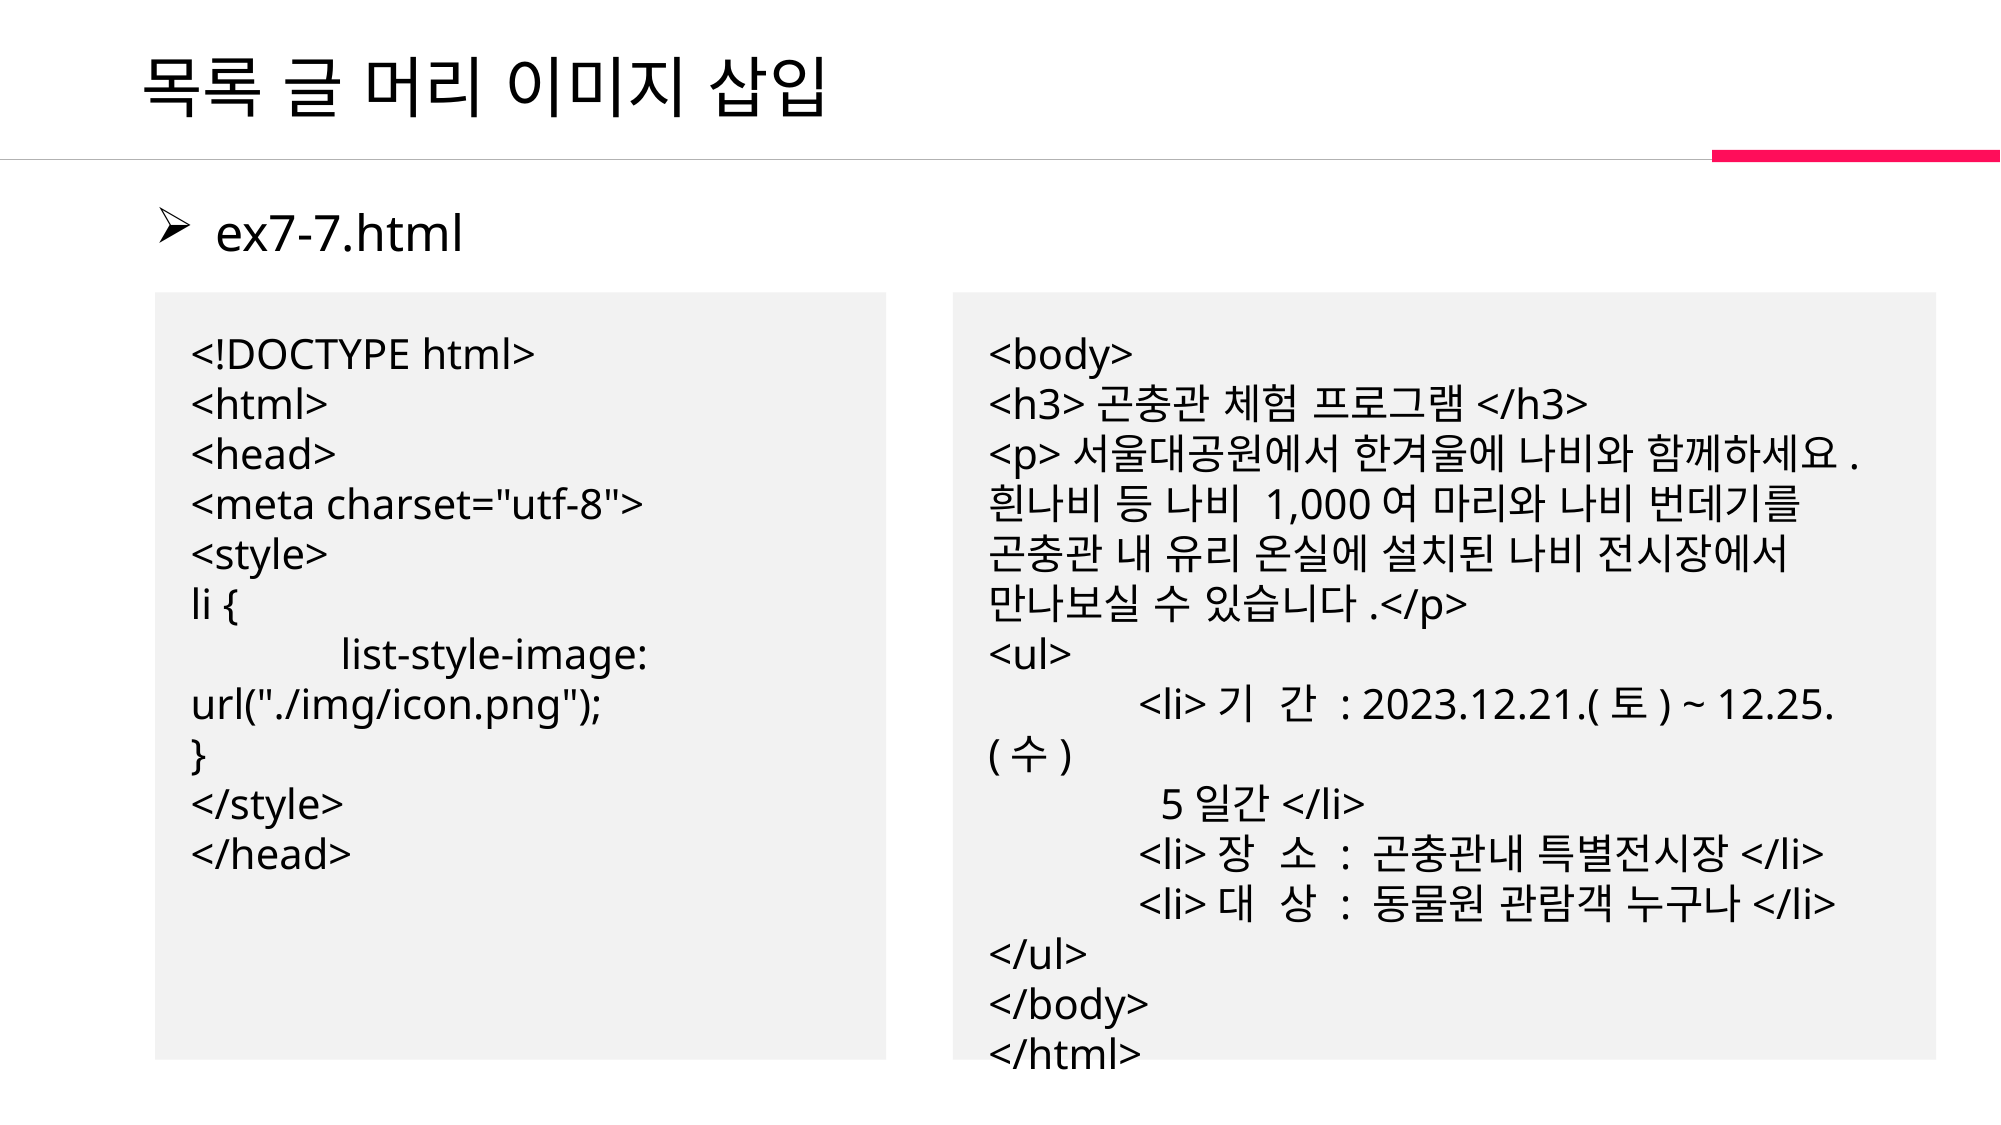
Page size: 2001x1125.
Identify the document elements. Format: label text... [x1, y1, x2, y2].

text_box <body> <h3>곤충관 체험 프로그램</h3> <p>서울대공원에서 한겨울에 나비와 함께하세요. 흰나비 등 나비 1,000여 마리와 나비 번데기를 곤충관 내 유리 온실에 설치된 나비 전시장에서 만나보실 수 있습니다.</p> <ul> <li>기 간 : 2023.12.21.(토) ~ 12.25.(수) 5일간</li> <li>장 소 : 곤충관내 특별전시장</li> <li>대 상 : 동물원 관람객 누구나</li> </ul> </body> </html> [952, 291, 1937, 1061]
text_box ex7-7.html [140, 164, 540, 270]
text_box <!DOCTYPE html> <html> <head> <meta charset="utf-8"> <style> li { list-style-image: url("./img/icon.png"); } </style> </head> [154, 291, 887, 1061]
text_box 목록 글 머리 이미지 삽입 [126, 38, 1438, 133]
text_box [1711, 149, 2000, 159]
